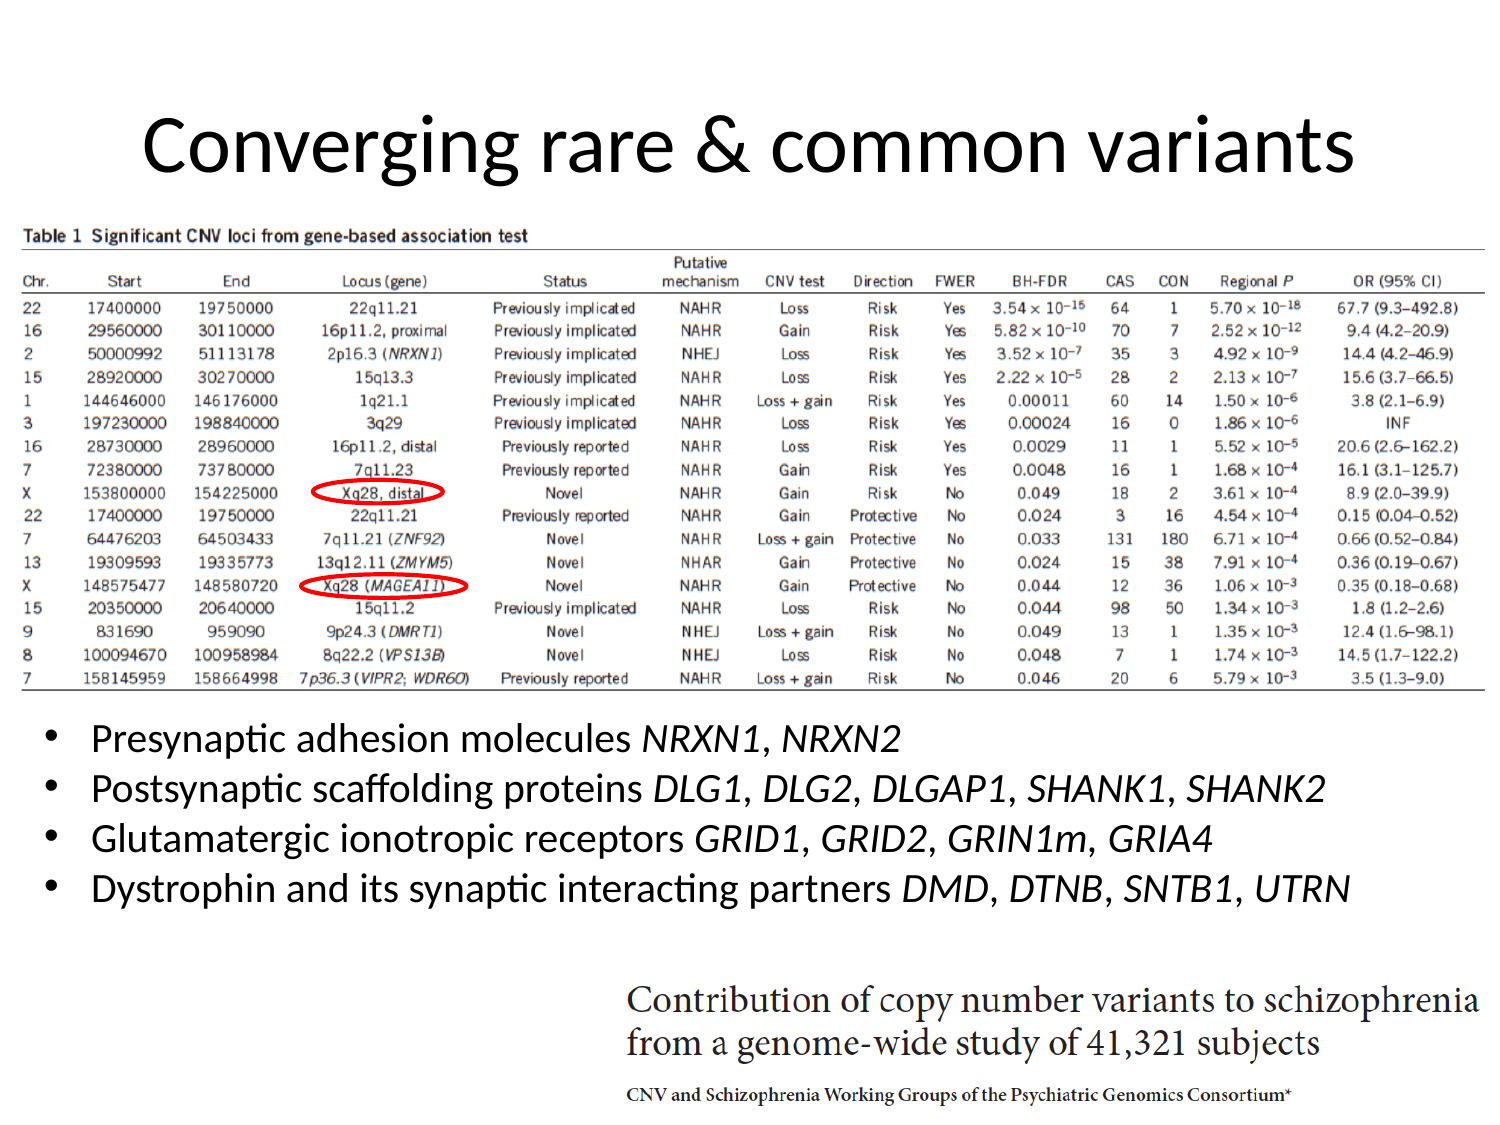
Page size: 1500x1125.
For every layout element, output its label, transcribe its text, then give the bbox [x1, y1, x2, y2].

title Converging rare & common variants [996, 44, 1426, 219]
text_box Presynaptic adhesion molecules NRXN1, NRXN2 Postsynaptic scaffolding proteins DLG1, DLG2, DLGAP1, SHANK1, SHANK2 Glutamatergic ionotropic receptors GRID1, GRID2, GRIN1m, GRIA4 Dystrophin and its synaptic interacting partners DMD, DTNB, SNTB1, UTRN [29, 703, 512, 918]
picture [19, 0, 1500, 1125]
title Converging rare & common variants [74, 44, 512, 219]
text_box [299, 572, 469, 600]
text_box Presynaptic adhesion molecules NRXN1, NRXN2 Postsynaptic scaffolding proteins DLG1, DLG2, DLGAP1, SHANK1, SHANK2 Glutamatergic ionotropic receptors GRID1, GRID2, GRIN1m, GRIA4 Dystrophin and its synaptic interacting partners DMD, DTNB, SNTB1, UTRN [996, 703, 1471, 918]
text_box [310, 477, 445, 506]
